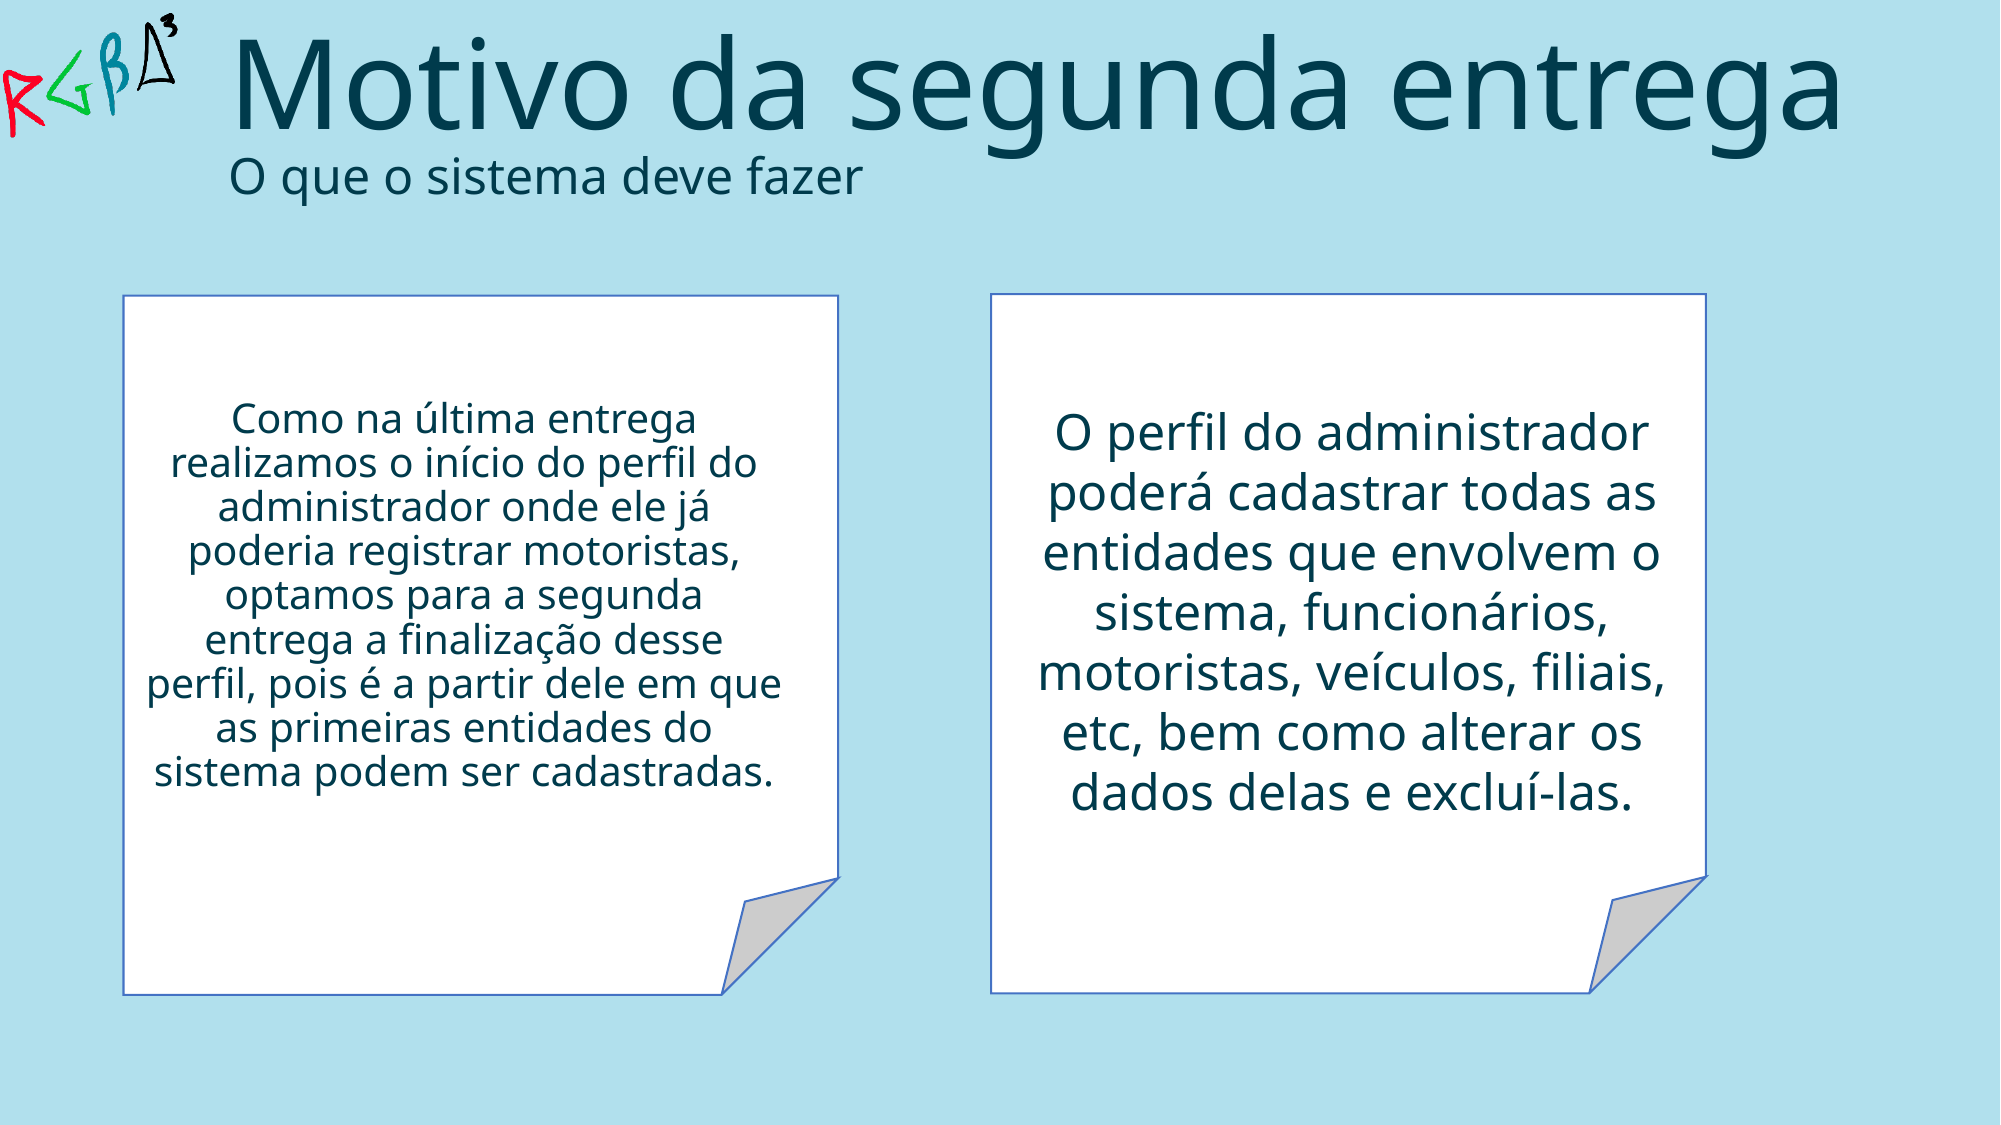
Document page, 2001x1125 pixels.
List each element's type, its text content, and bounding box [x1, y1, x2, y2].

title Motivo da segunda entrega [213, 0, 1939, 144]
list O que o sistema deve fazer [213, 144, 1939, 391]
text_box [990, 391, 1710, 995]
text_box [122, 294, 842, 996]
text_box O perfil do administrador poderá cadastrar todas as entidades que envolvem o sistema, funcionários, motoristas, veículos, filiais, etc, bem como alterar os dados delas e excluí-las. [1006, 393, 1699, 911]
picture [0, 0, 179, 144]
text_box Como na última entrega realizamos o início do perfil do administrador onde ele já poderia registrar motoristas, optamos para a segunda entrega a finalização desse perfil, pois é a partir dele em que as primeiras entidades do sistema podem ser cadastradas. [130, 390, 799, 810]
